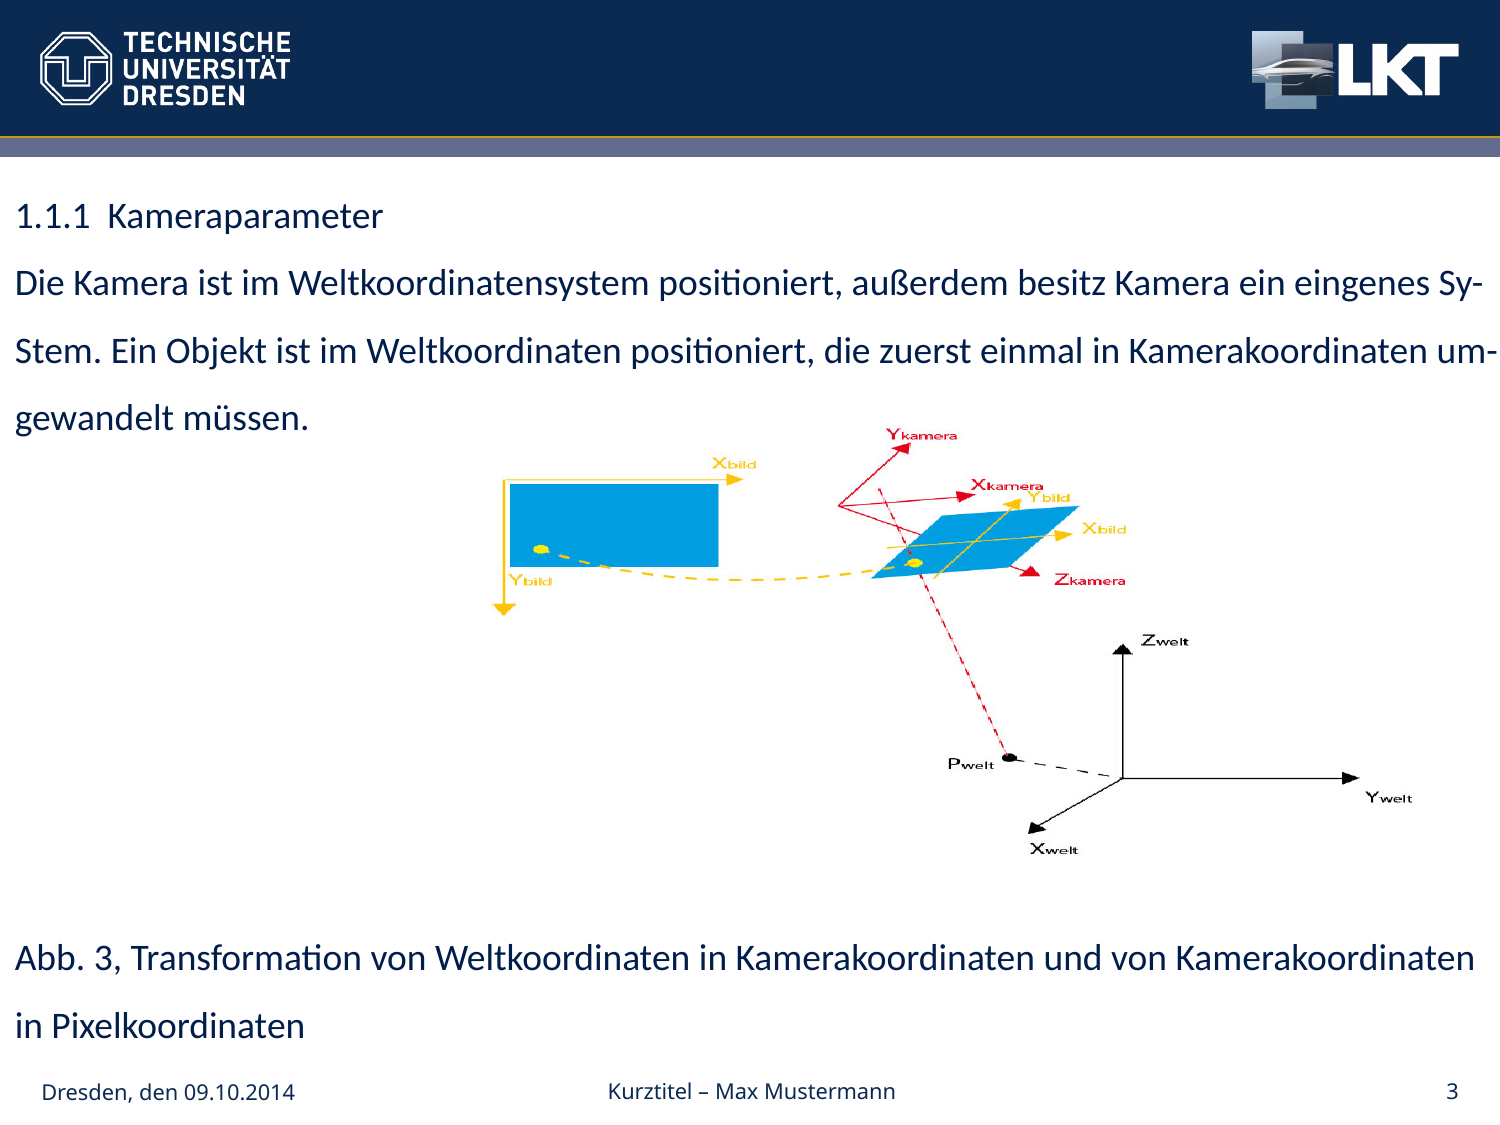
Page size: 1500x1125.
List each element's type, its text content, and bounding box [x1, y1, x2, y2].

picture [383, 396, 1412, 894]
picture [39, 31, 290, 106]
text_box 1.1.1 Kameraparameter Die Kamera ist im Weltkoordinatensystem positioniert, außerdem besitz Kamera ein eingenes Sy- Stem. Ein Objekt ist im Weltkoordinaten positioniert, die zuerst einmal in Kamerakoordinaten um- gewandelt müssen. Abb. 3, Transformation von Weltkoordinaten in Kamerakoordinaten und von Kamerakoordinaten in Pixelkoordinaten [0, 160, 1500, 1059]
picture [1252, 31, 1459, 109]
